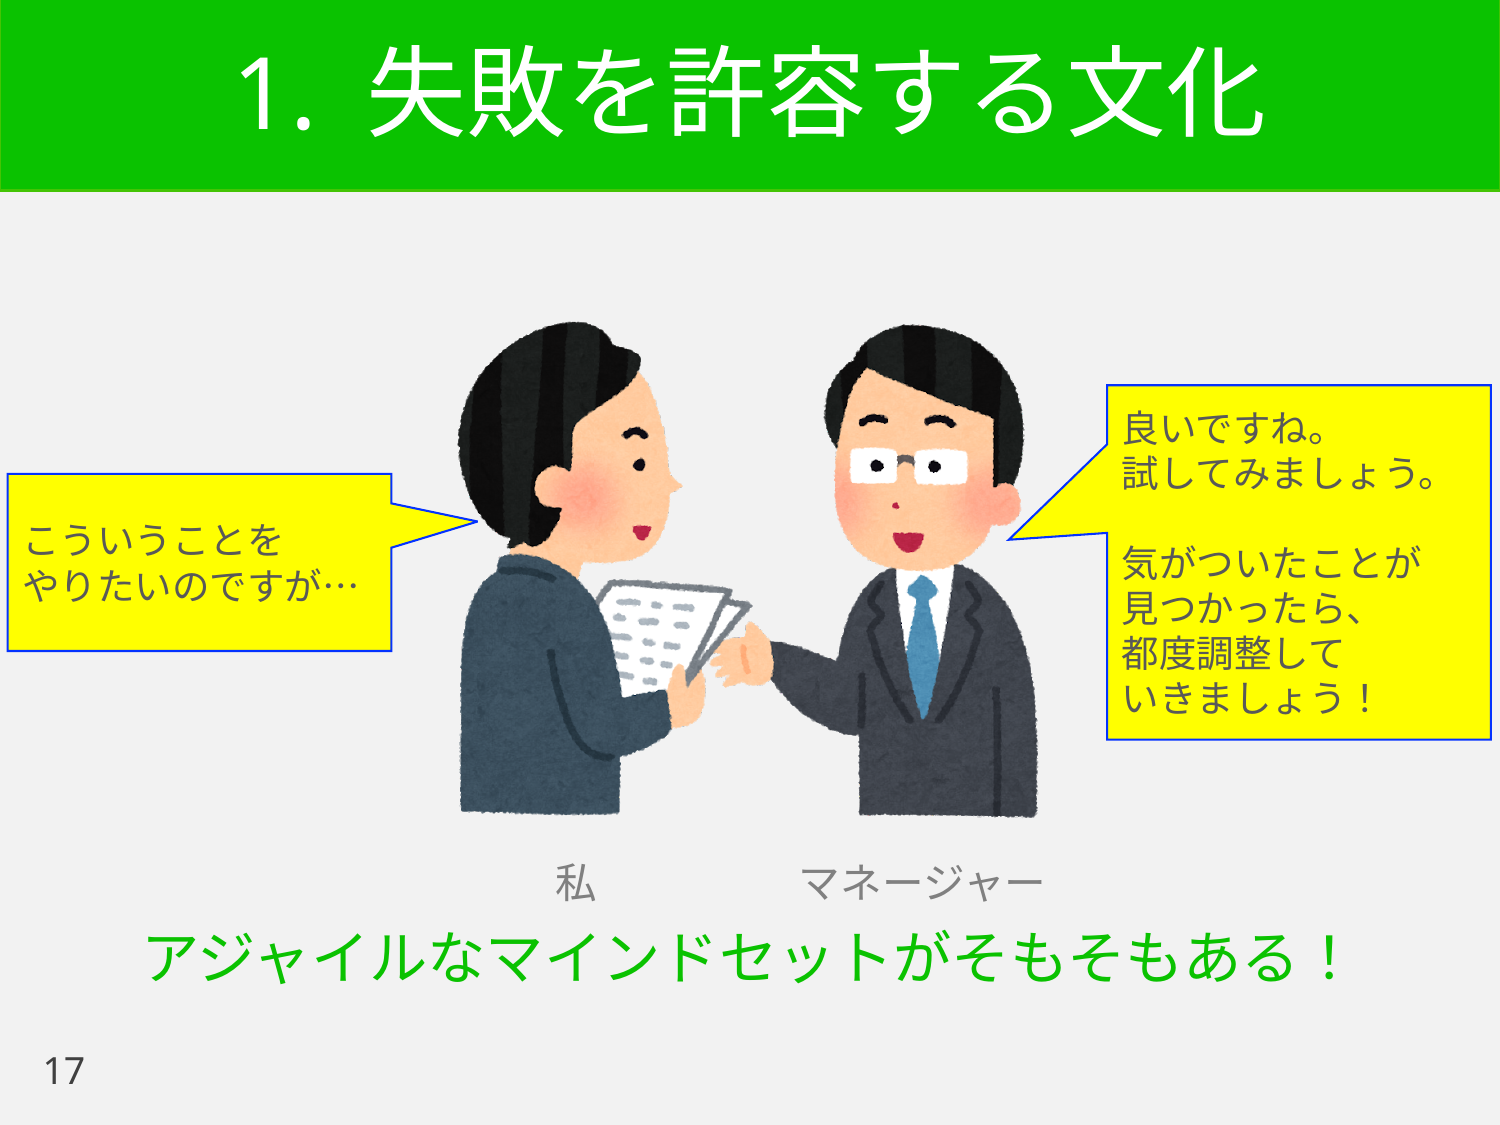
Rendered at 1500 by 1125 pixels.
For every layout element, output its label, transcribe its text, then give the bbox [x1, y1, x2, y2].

slide_number 17 [27, 1042, 146, 1102]
text_box こういうことを やりたいのですが… [6, 472, 103, 653]
text_box 良いですね。 試してみましょう。 気がついたことが 見つかったら、 都度調整して いきましょう！ [1397, 384, 1492, 741]
list アジャイルなマインドセットがそもそもある！ [103, 277, 1397, 1000]
picture [429, 276, 1071, 868]
title 1. 失敗を許容する文化 [0, 53, 1500, 140]
